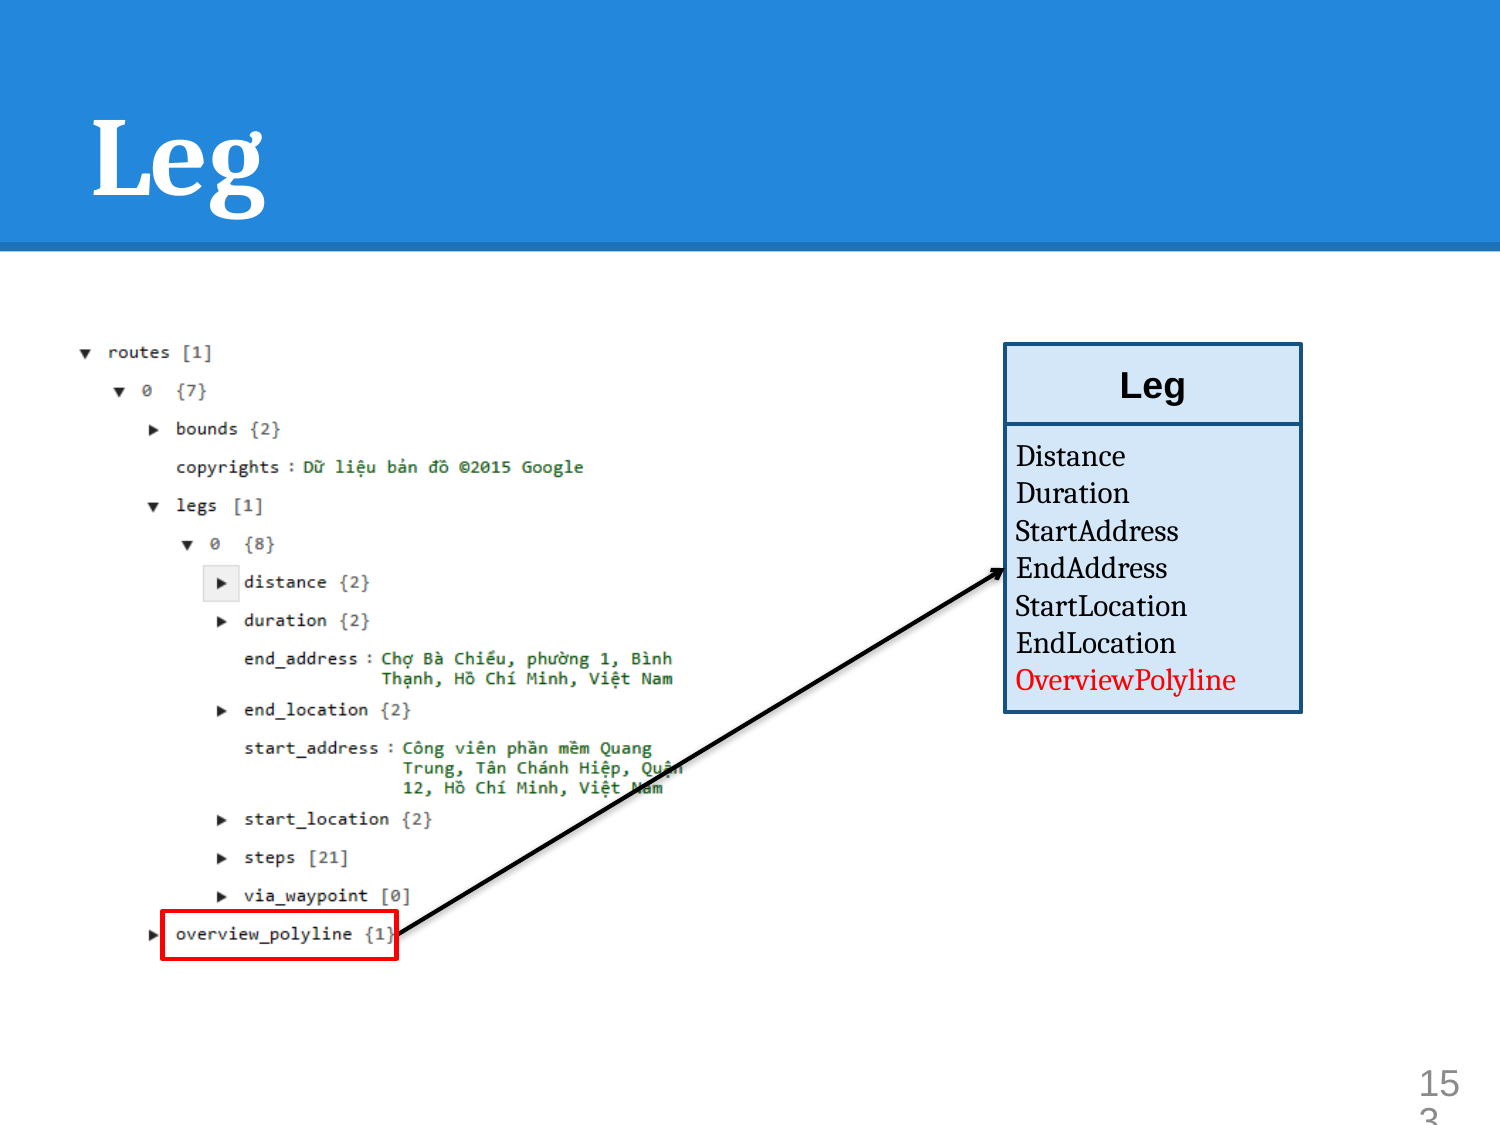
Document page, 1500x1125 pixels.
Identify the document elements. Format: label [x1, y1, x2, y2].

title [75, 45, 1425, 233]
text_box [160, 954, 399, 961]
text_box [396, 344, 1302, 936]
slide_number [1403, 1038, 1494, 1125]
picture [56, 333, 688, 954]
